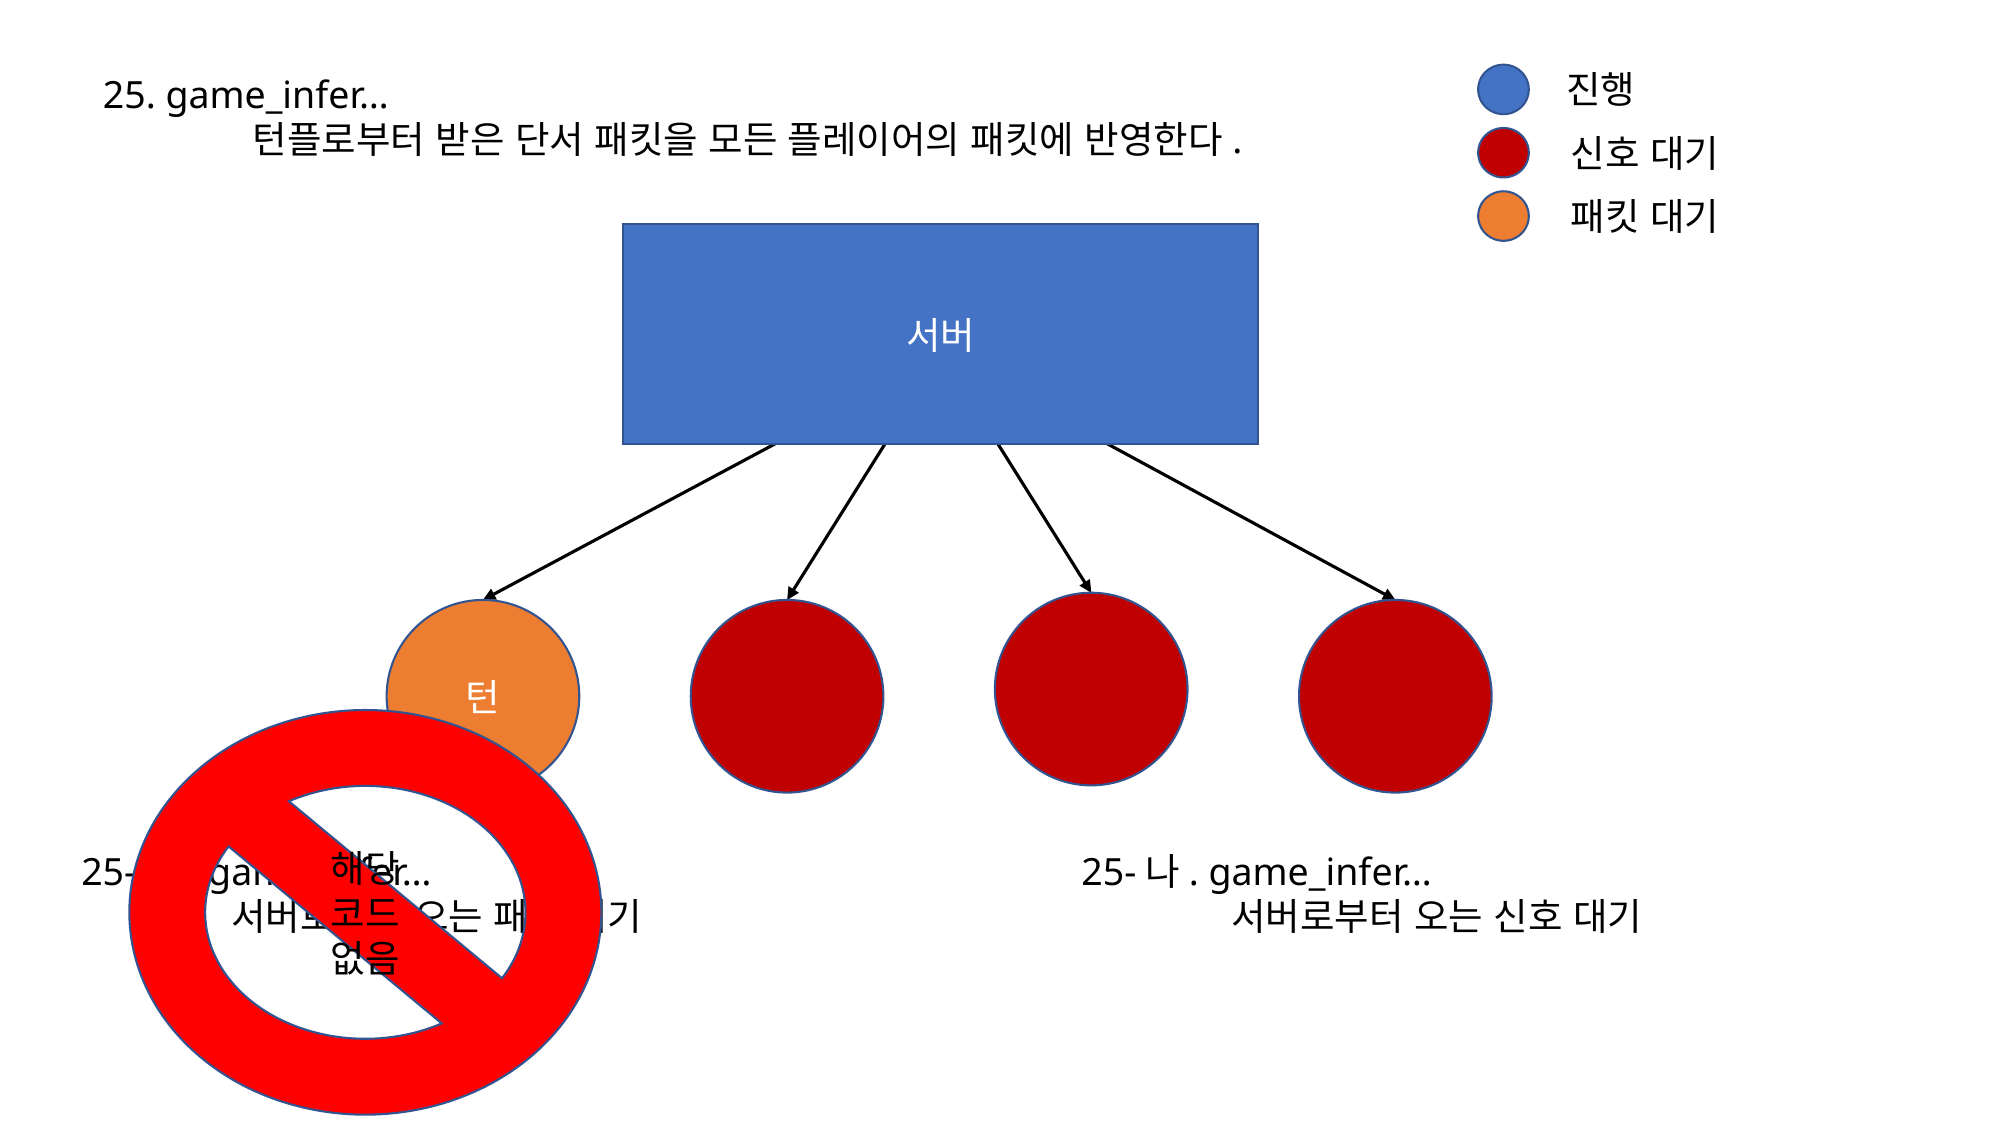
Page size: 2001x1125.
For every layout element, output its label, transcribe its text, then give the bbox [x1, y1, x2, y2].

text_box [1477, 190, 1530, 242]
text_box 25-턴. game_infer… 서버로부터 오는 패킷 대기 [588, 840, 658, 945]
text_box 해당 코드 없음 [128, 708, 603, 1116]
text_box 25-턴. game_infer… 서버로부터 오는 패킷 대기 [207, 849, 344, 945]
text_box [482, 353, 787, 600]
text_box 턴 [385, 598, 581, 775]
text_box [1477, 63, 1530, 116]
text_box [787, 353, 941, 600]
text_box 패킷 대기 [1556, 185, 1735, 246]
text_box 서버 [622, 223, 1259, 353]
text_box 25-턴. game_infer… 서버로부터 오는 패킷 대기 [66, 840, 143, 945]
text_box 진행 [1551, 59, 1650, 119]
text_box 신호 대기 [1556, 122, 1735, 183]
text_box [941, 353, 1396, 600]
text_box [689, 600, 885, 794]
text_box 25-턴. game_infer… 서버로부터 오는 패킷 대기 [339, 840, 524, 945]
text_box 25. game_infer… 턴플로부터 받은 단서 패킷을 모든 플레이어의 패킷에 반영한다. [88, 63, 1258, 168]
text_box [1477, 126, 1530, 179]
text_box [1298, 598, 1493, 794]
text_box 25-나. game_infer… 서버로부터 오는 신호 대기 [1066, 840, 1658, 945]
text_box [993, 600, 1189, 787]
